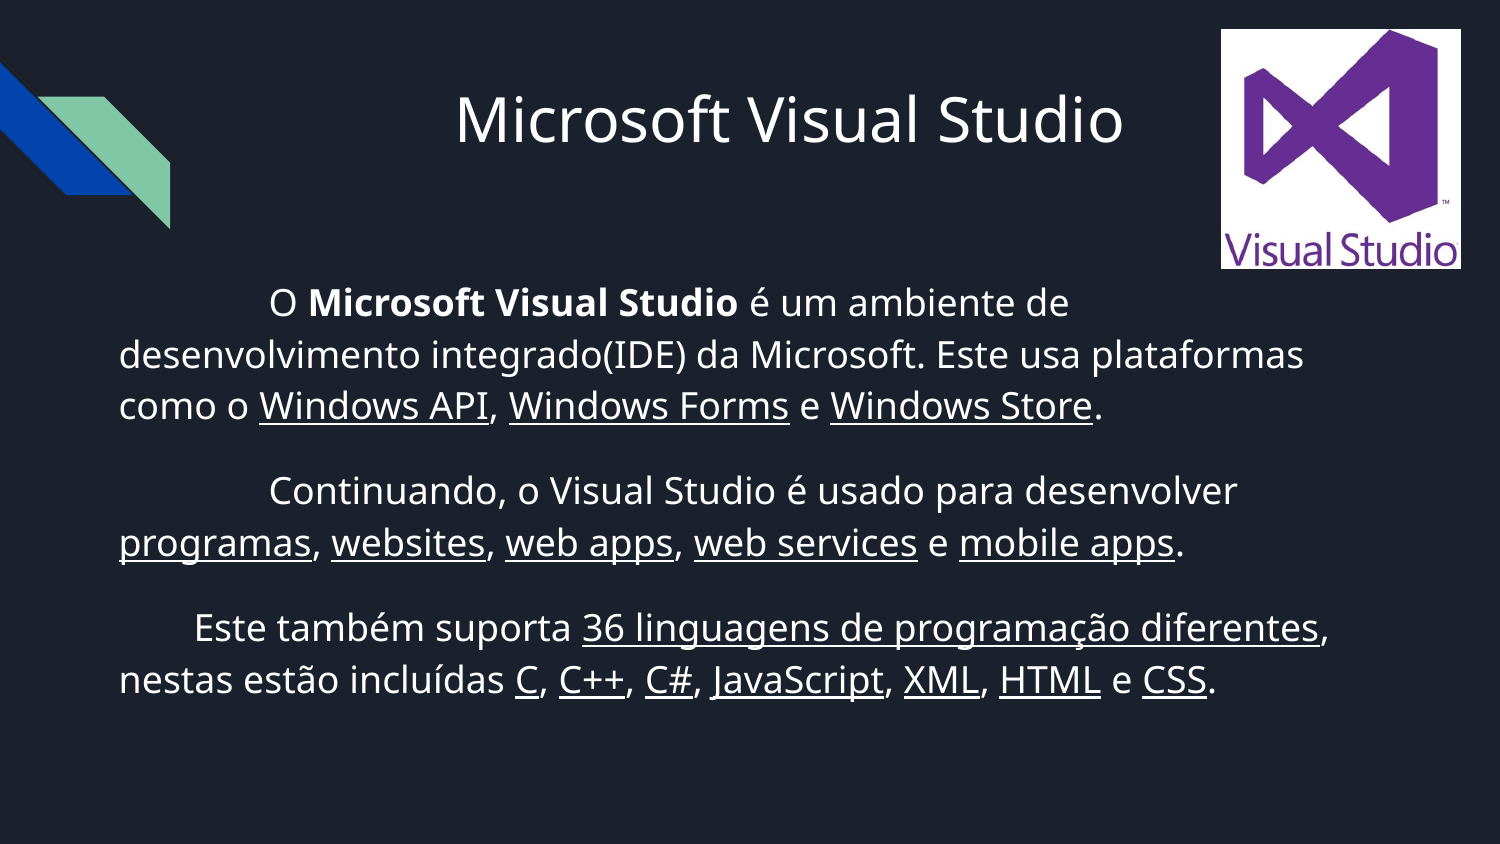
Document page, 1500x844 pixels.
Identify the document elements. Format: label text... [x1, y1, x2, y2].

title Microsoft Visual Studio [212, 64, 1216, 215]
picture [1221, 29, 1461, 269]
list O Microsoft Visual Studio é um ambiente de desenvolvimento integrado(IDE) da Microsoft. Este usa plataformas como o Windows API, Windows Forms e Windows Store. Continuando, o Visual Studio é usado para desenvolver programas, websites, web apps, web services e mobile apps. Este também suporta 36 linguagens de programação diferentes, nestas estão incluídas C, C++, C#, JavaScript, XML, HTML e CSS. [103, 257, 1368, 735]
